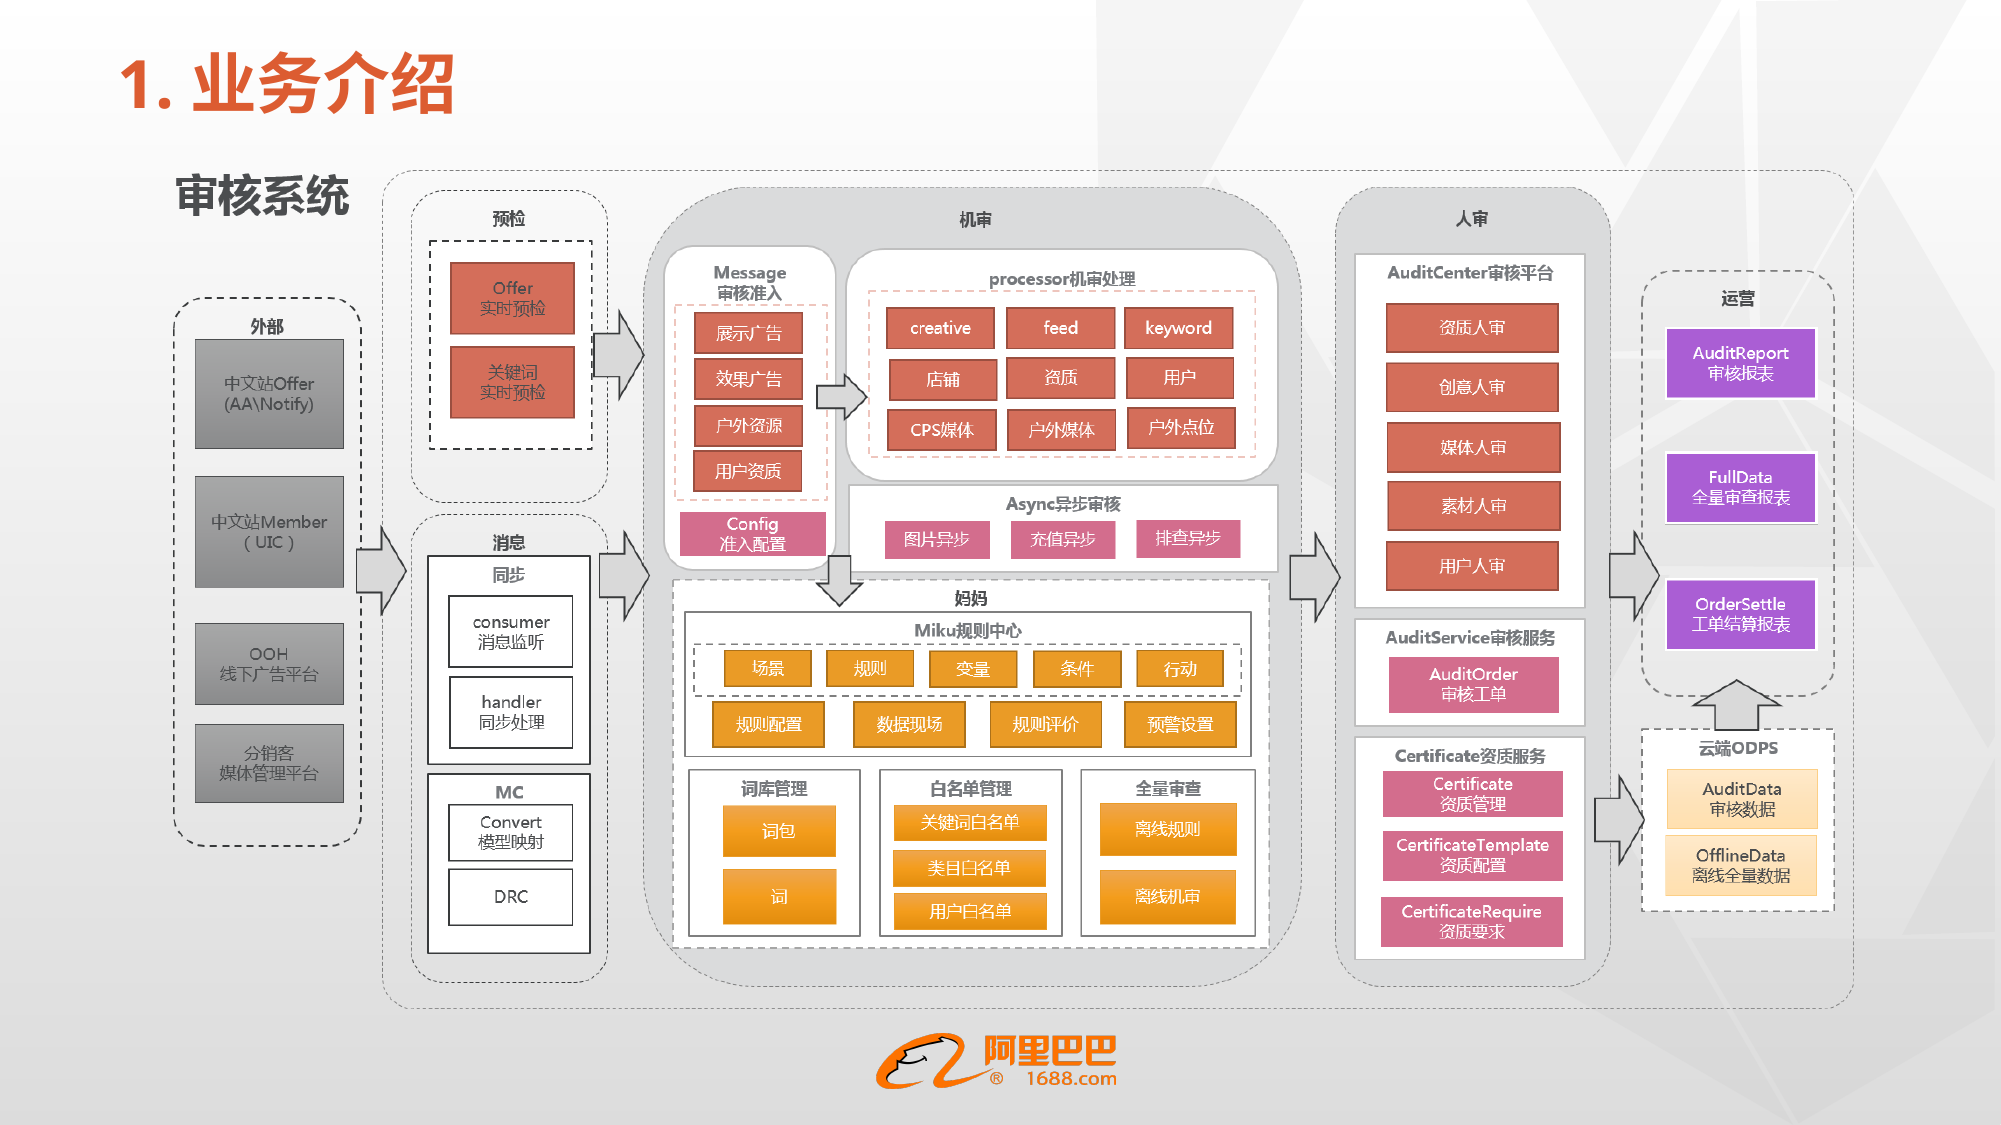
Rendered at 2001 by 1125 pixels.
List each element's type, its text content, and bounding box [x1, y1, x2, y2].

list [147, 152, 1854, 1009]
title 1.业务介绍 [102, 22, 1900, 153]
picture [876, 1033, 1116, 1089]
